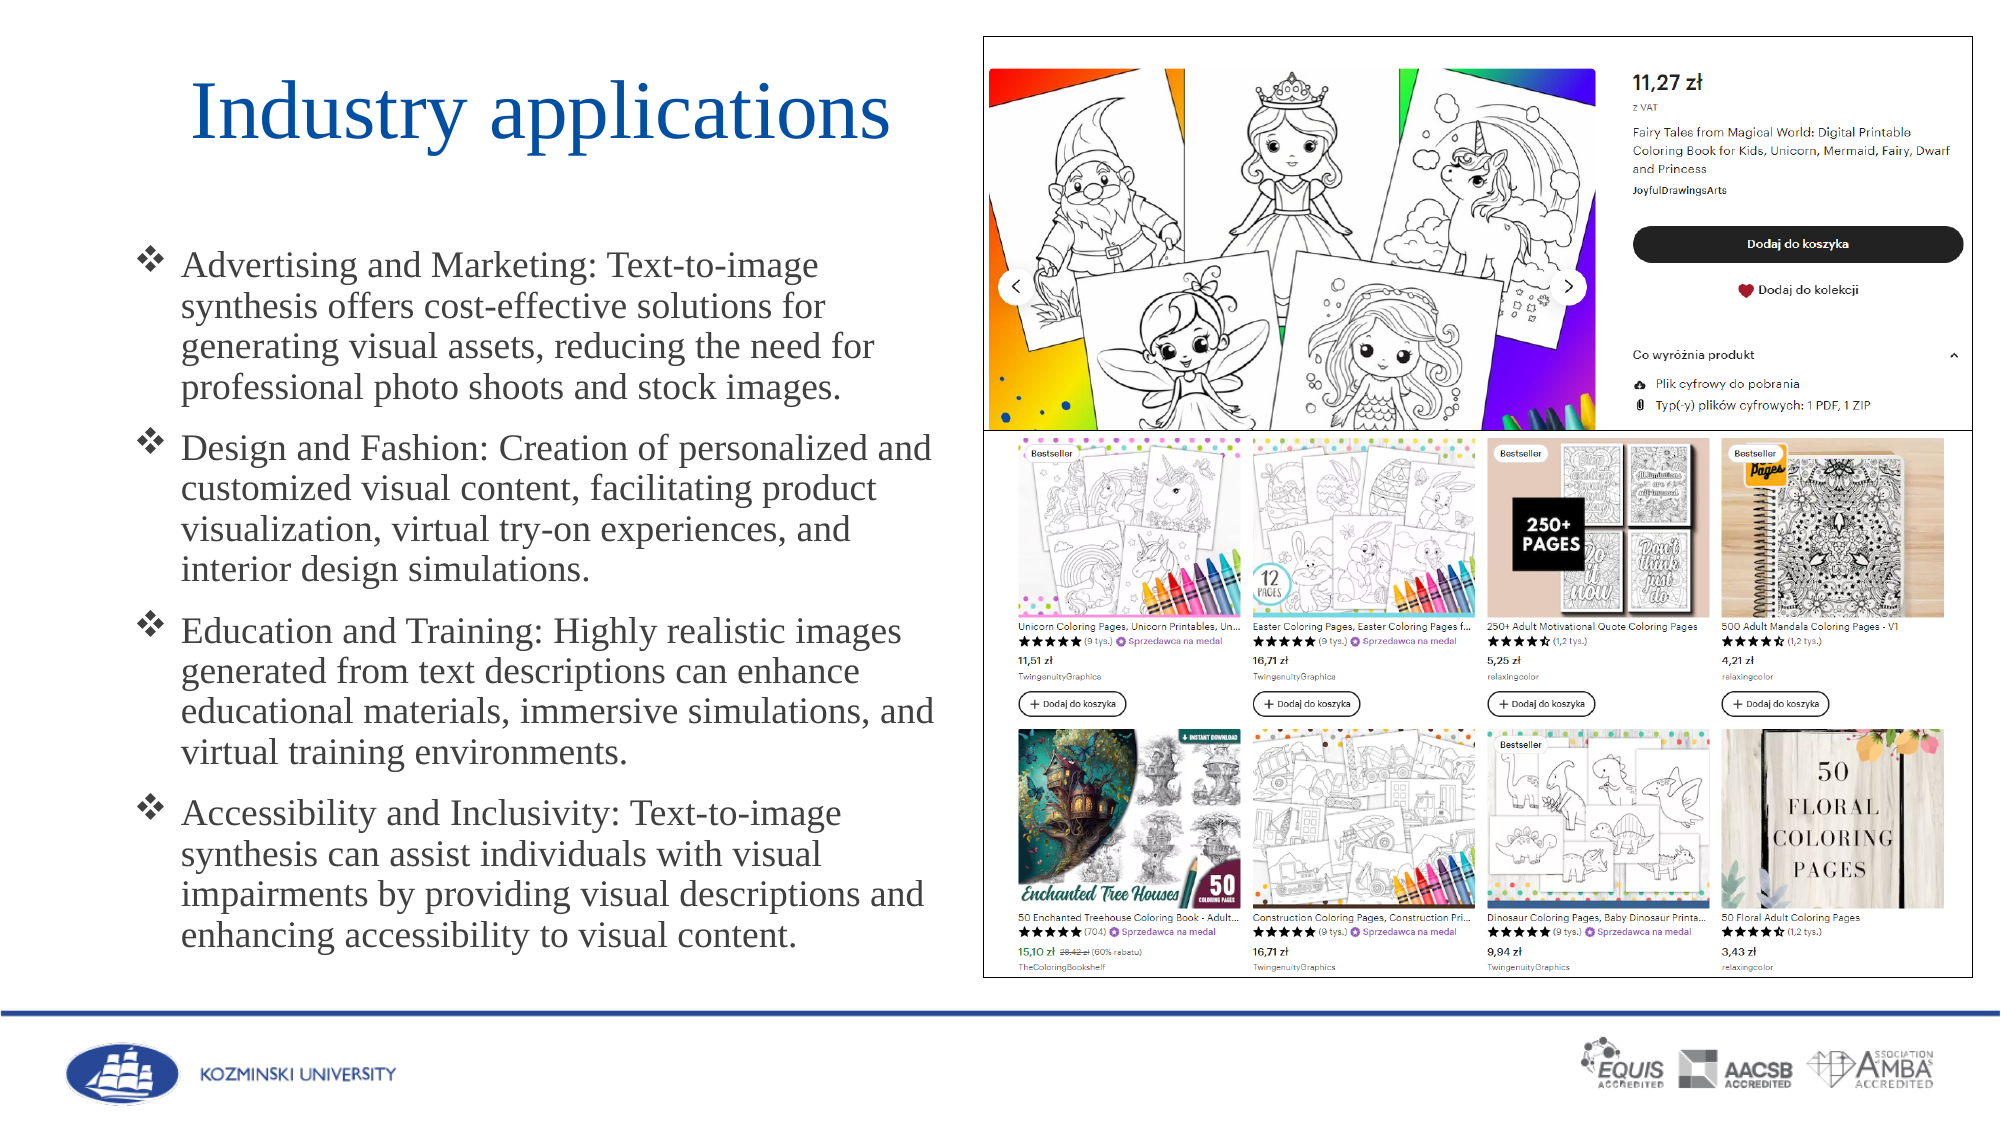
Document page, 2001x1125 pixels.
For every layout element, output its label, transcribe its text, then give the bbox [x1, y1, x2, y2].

title Industry applications [156, 36, 928, 187]
picture [0, 0, 2001, 1125]
list Advertising and Marketing: Text-to-image synthesis offers cost-effective solutions for generating visual assets, reducing the need for professional photo shoots and stock images. Design and Fashion: Creation of personalized and customized visual content, facilitating product visualization, virtual try-on experiences, and interior design simulations. Education and Training: Highly realistic images generated from text descriptions can enhance educational materials, immersive simulations, and virtual training environments. Accessibility and Inclusivity: Text-to-image synthesis can assist individuals with visual impairments by providing visual descriptions and enhancing accessibility to visual content. [118, 237, 965, 978]
